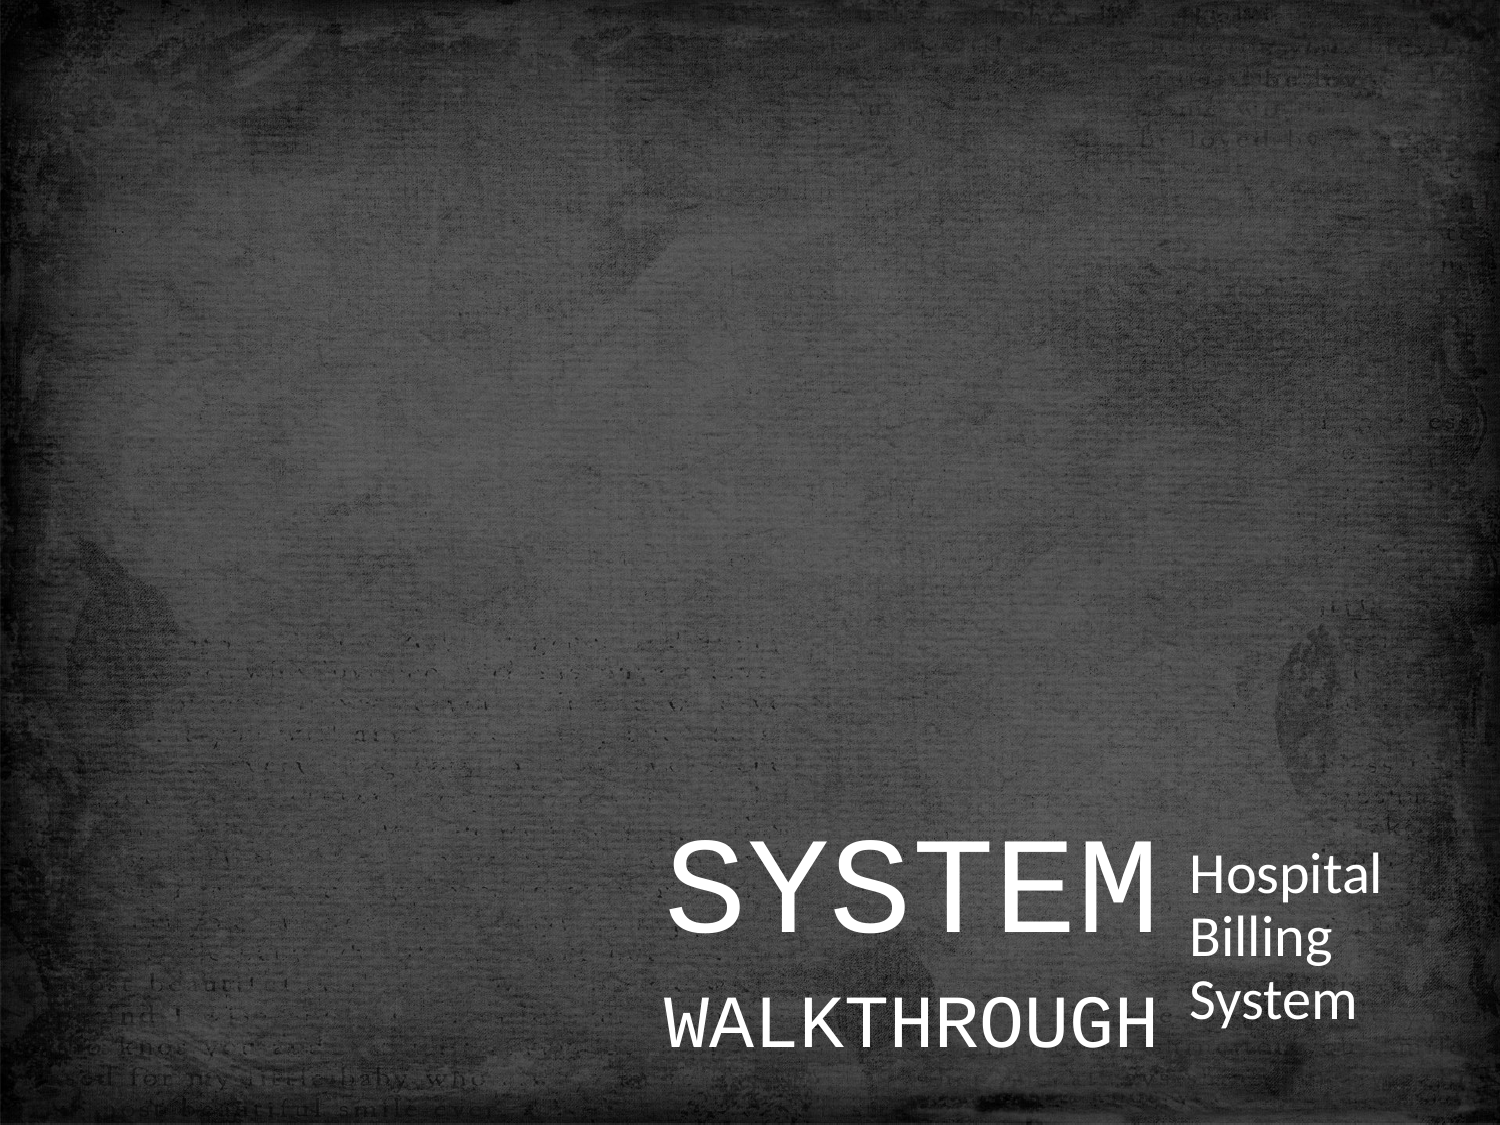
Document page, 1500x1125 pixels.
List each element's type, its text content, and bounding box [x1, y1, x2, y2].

text_box Hospital Billing System [1174, 835, 1500, 978]
text_box SYSTEM WALKTHROUGH [650, 725, 1350, 940]
picture [0, 0, 1500, 1125]
